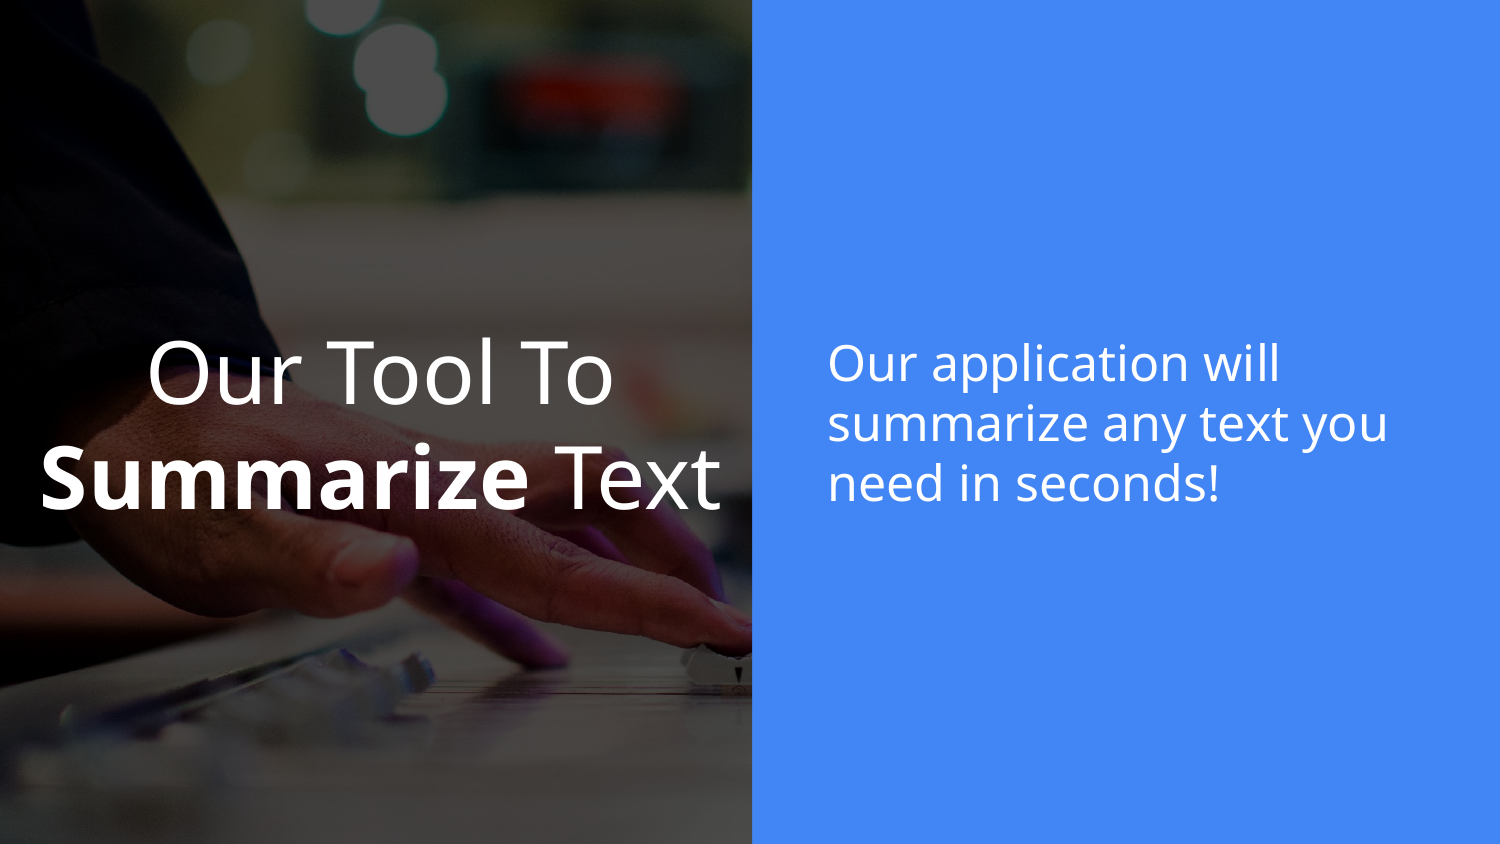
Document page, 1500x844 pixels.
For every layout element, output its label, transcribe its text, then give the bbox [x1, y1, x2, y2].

text_box Our application will summarize any text you need in seconds! [812, 118, 1442, 725]
picture [0, 0, 753, 844]
